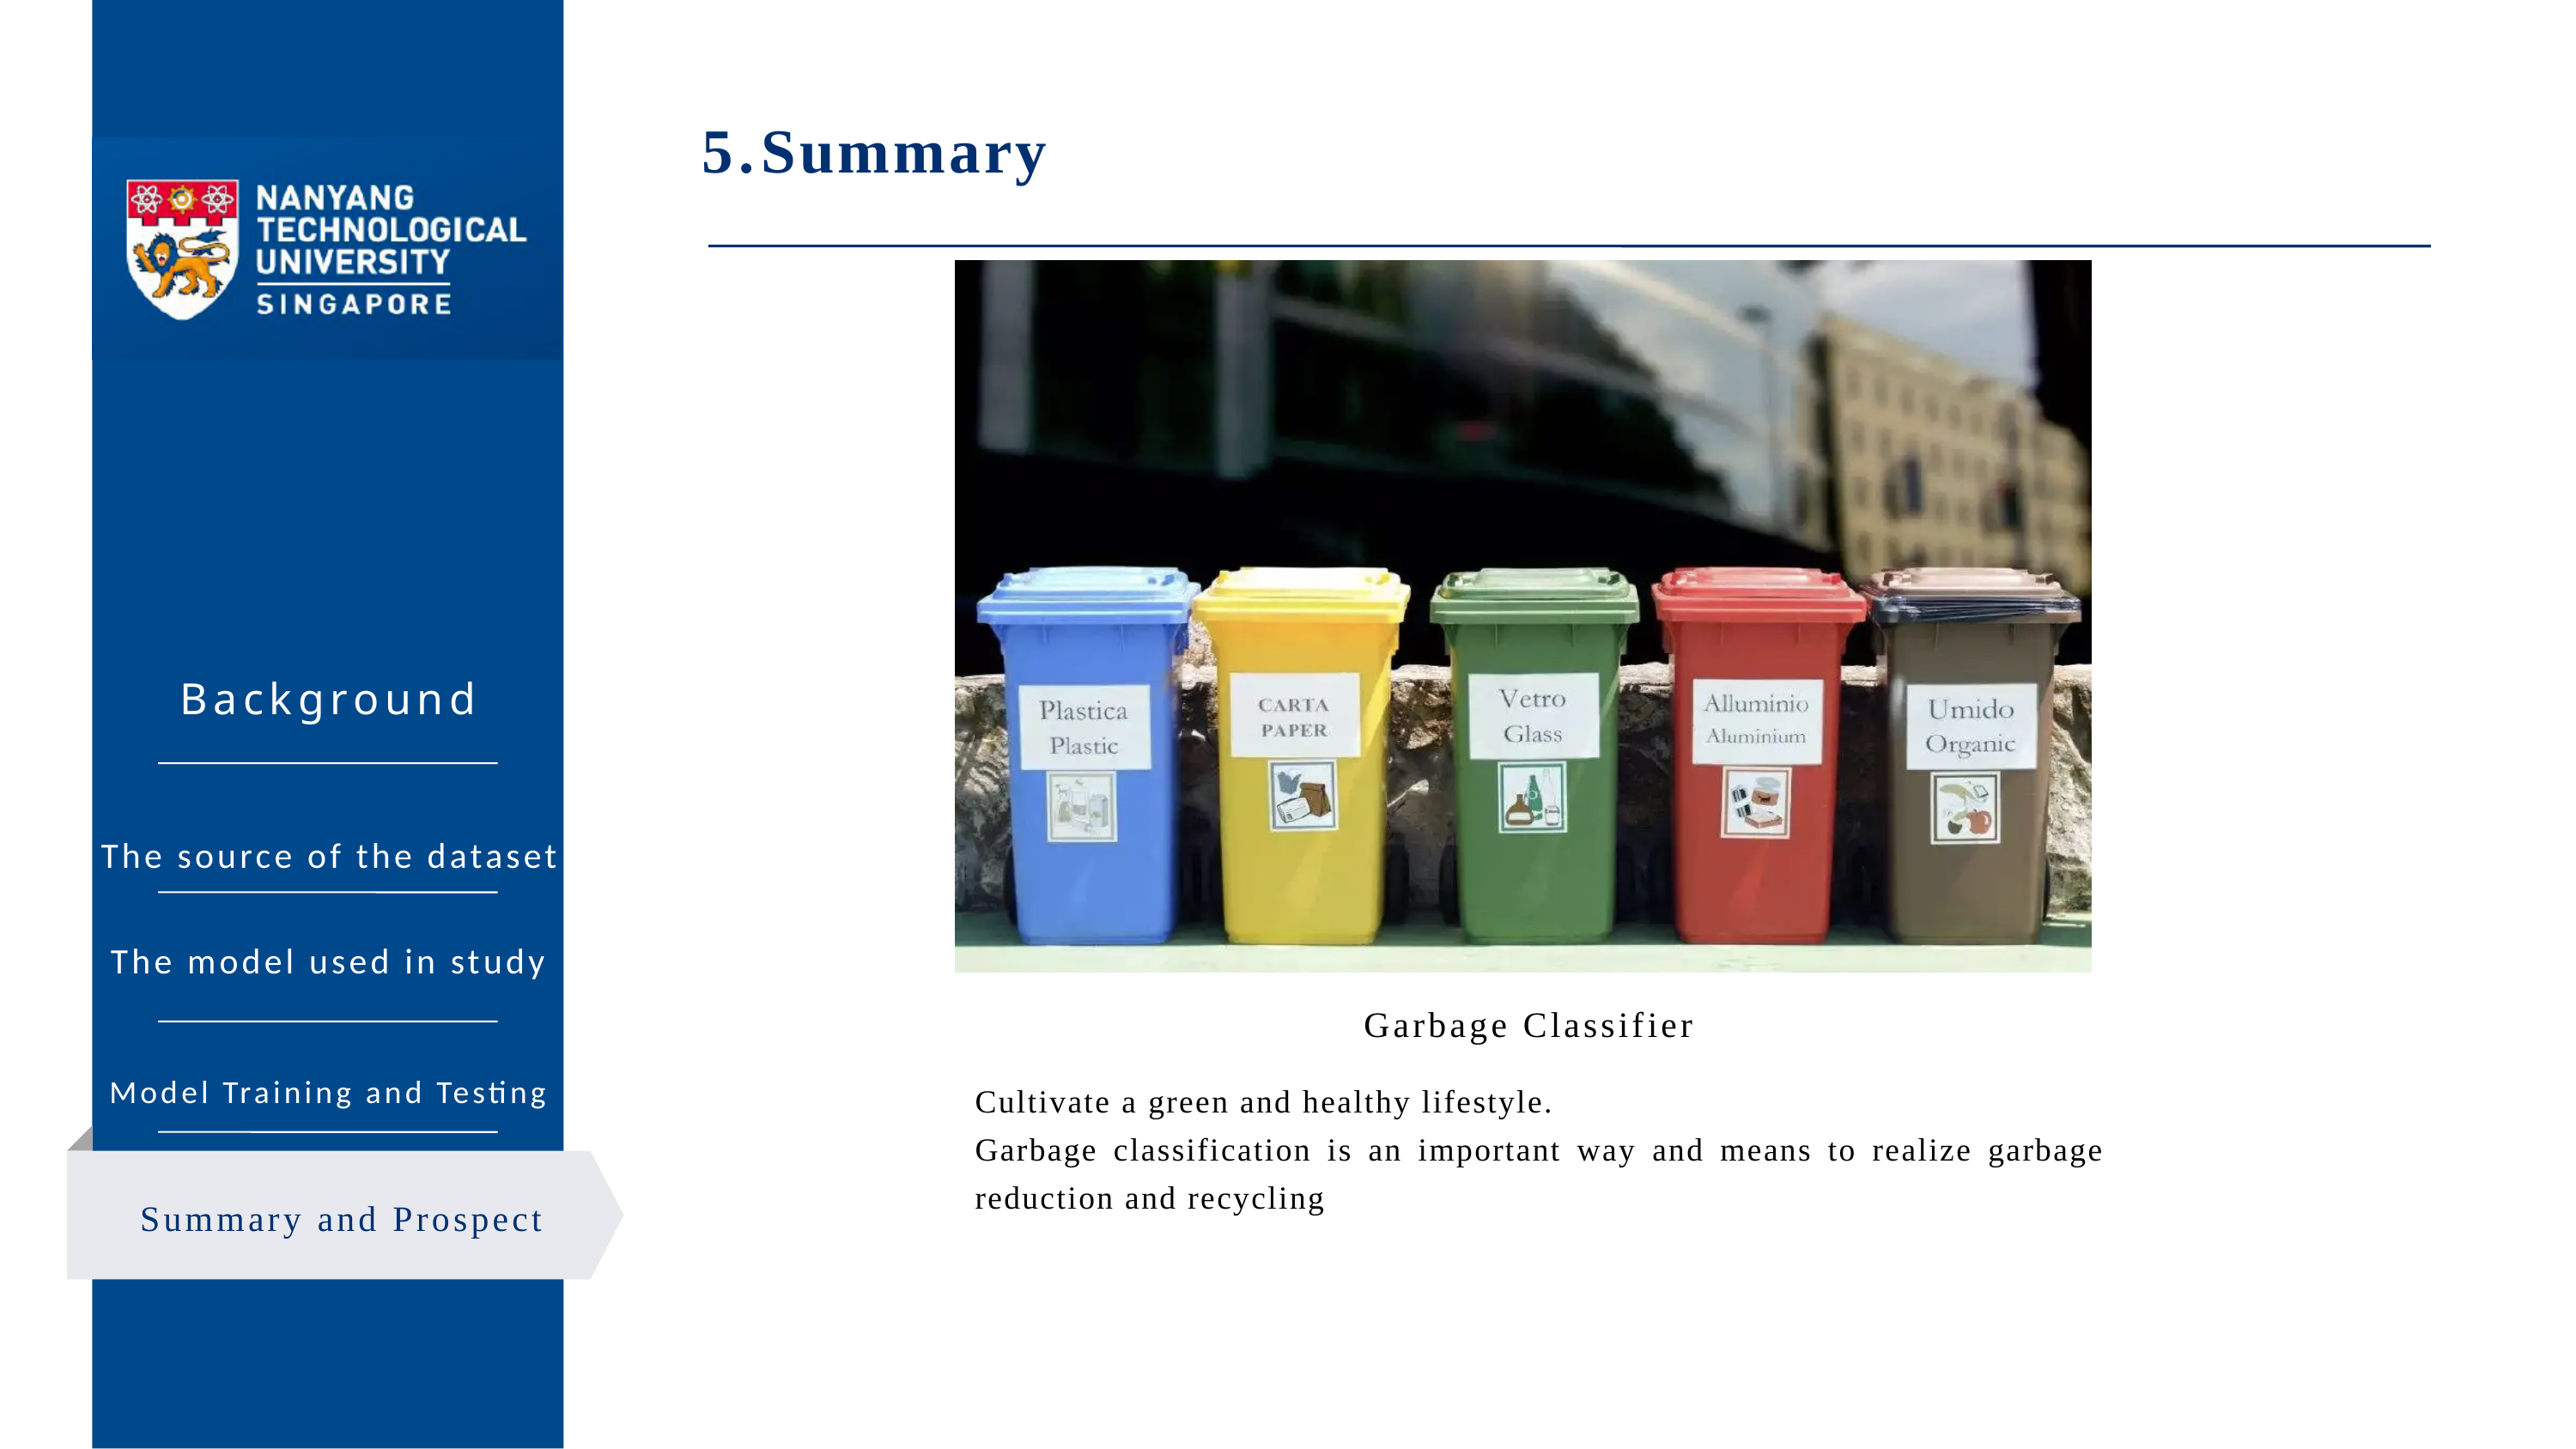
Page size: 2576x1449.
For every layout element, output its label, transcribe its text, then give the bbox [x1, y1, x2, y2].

picture [92, 137, 562, 360]
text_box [66, 0, 624, 1449]
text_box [975, 997, 2107, 1218]
picture [955, 260, 2093, 973]
text_box 5.Summary [702, 105, 2425, 185]
